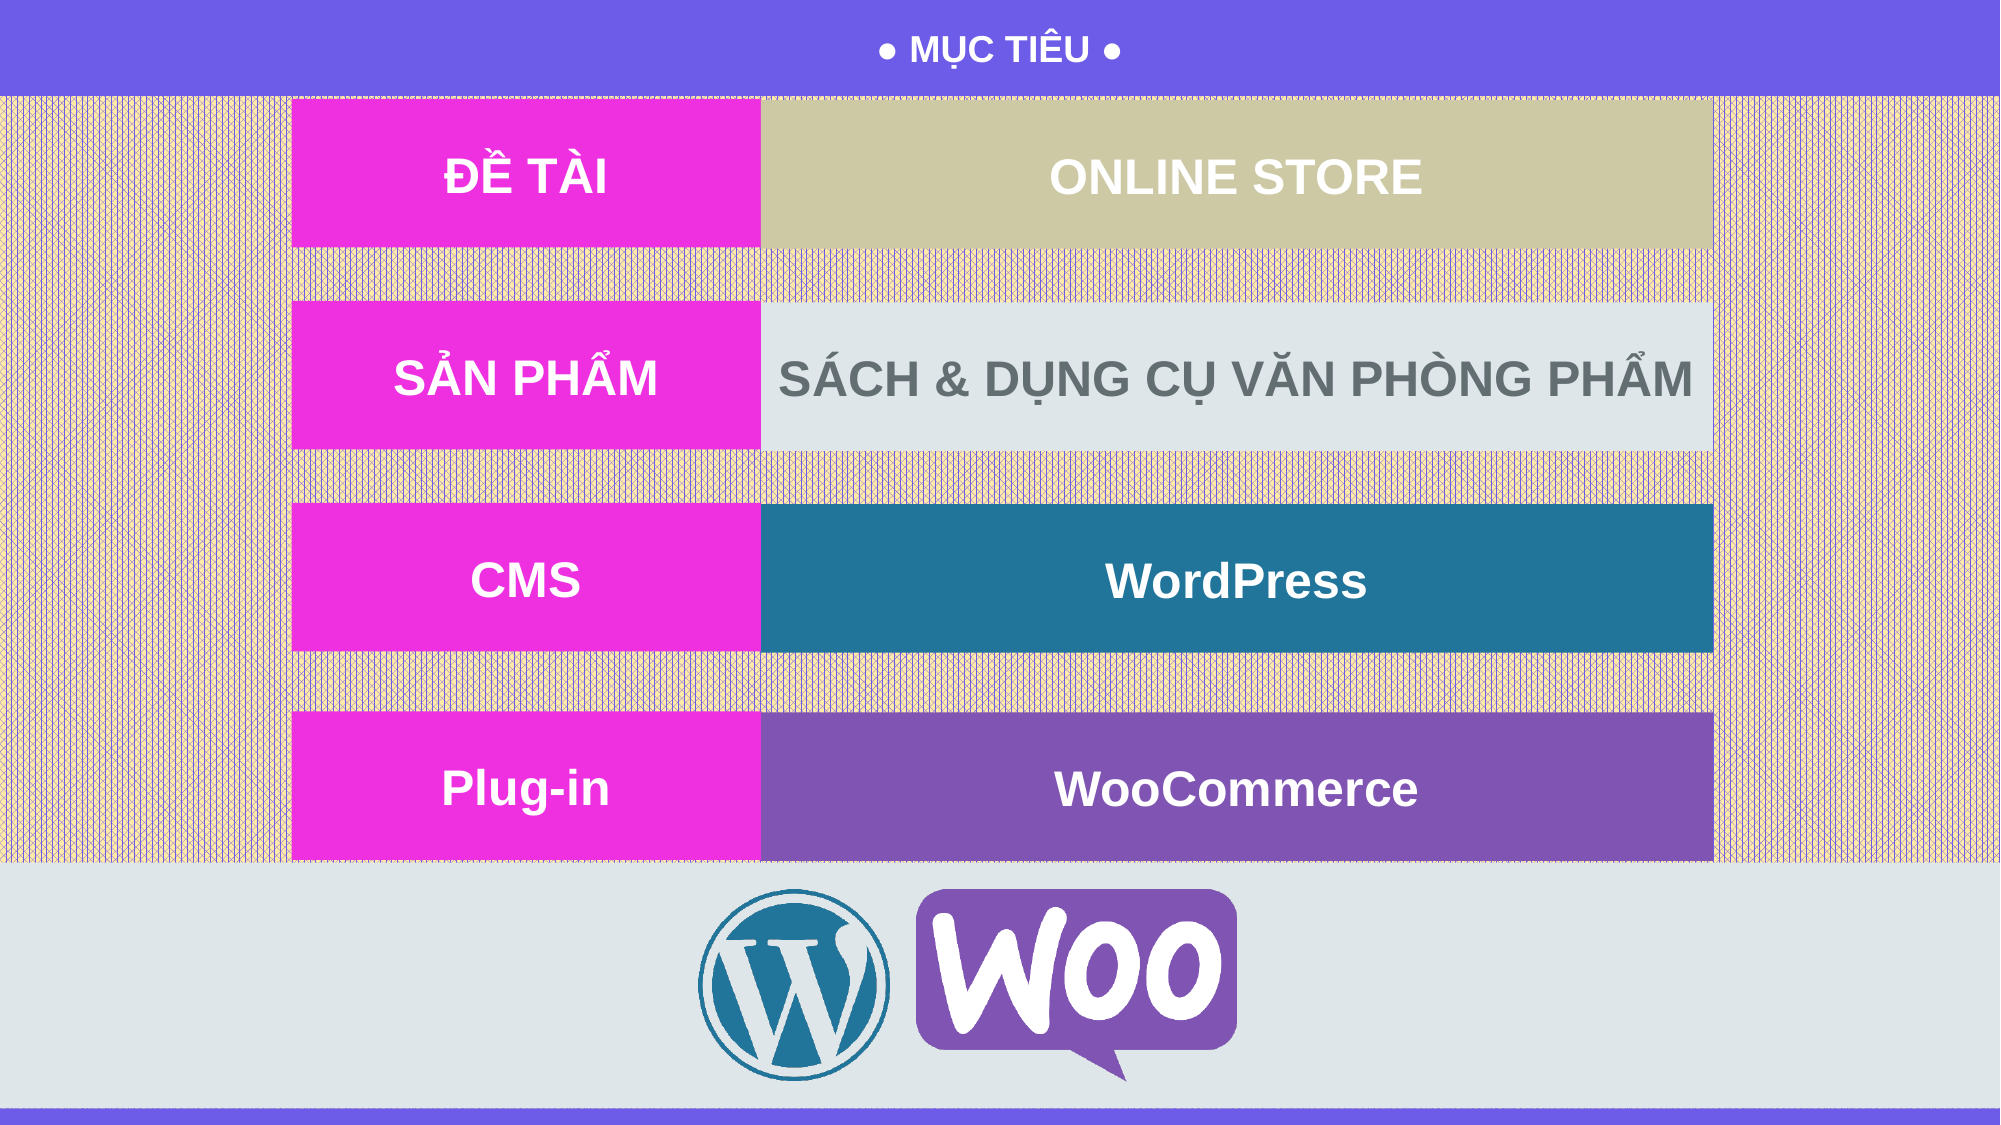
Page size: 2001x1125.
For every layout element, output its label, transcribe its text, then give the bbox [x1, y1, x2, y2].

text_box ● MỤC TIÊU ● [0, 0, 2000, 97]
text_box ĐỀ TÀI [291, 98, 762, 248]
text_box ONLINE STORE [760, 99, 1714, 250]
text_box [0, 1109, 2000, 1125]
picture [916, 889, 1237, 1082]
text_box WooCommerce [760, 711, 1714, 862]
text_box WordPress [760, 503, 1714, 654]
text_box SẢN PHẨM [291, 300, 762, 450]
text_box [0, 862, 2000, 1109]
picture [698, 889, 890, 1081]
text_box SÁCH & DỤNG CỤ VĂN PHÒNG PHẨM [760, 301, 1714, 452]
text_box CMS [291, 502, 762, 652]
text_box Plug-in [291, 710, 762, 861]
